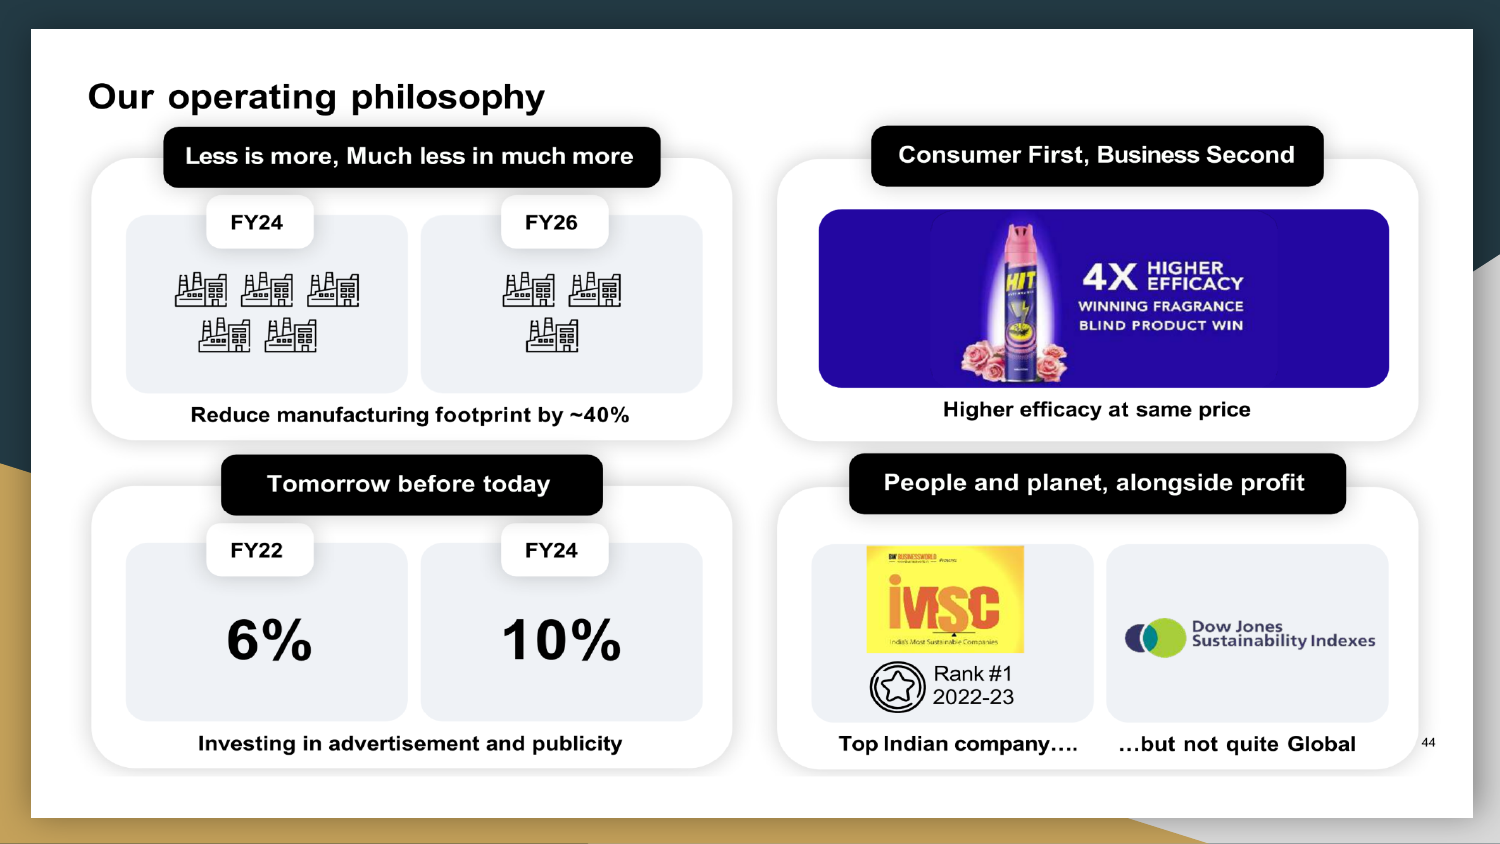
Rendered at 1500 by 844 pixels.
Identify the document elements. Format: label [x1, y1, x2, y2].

picture [30, 29, 1473, 818]
